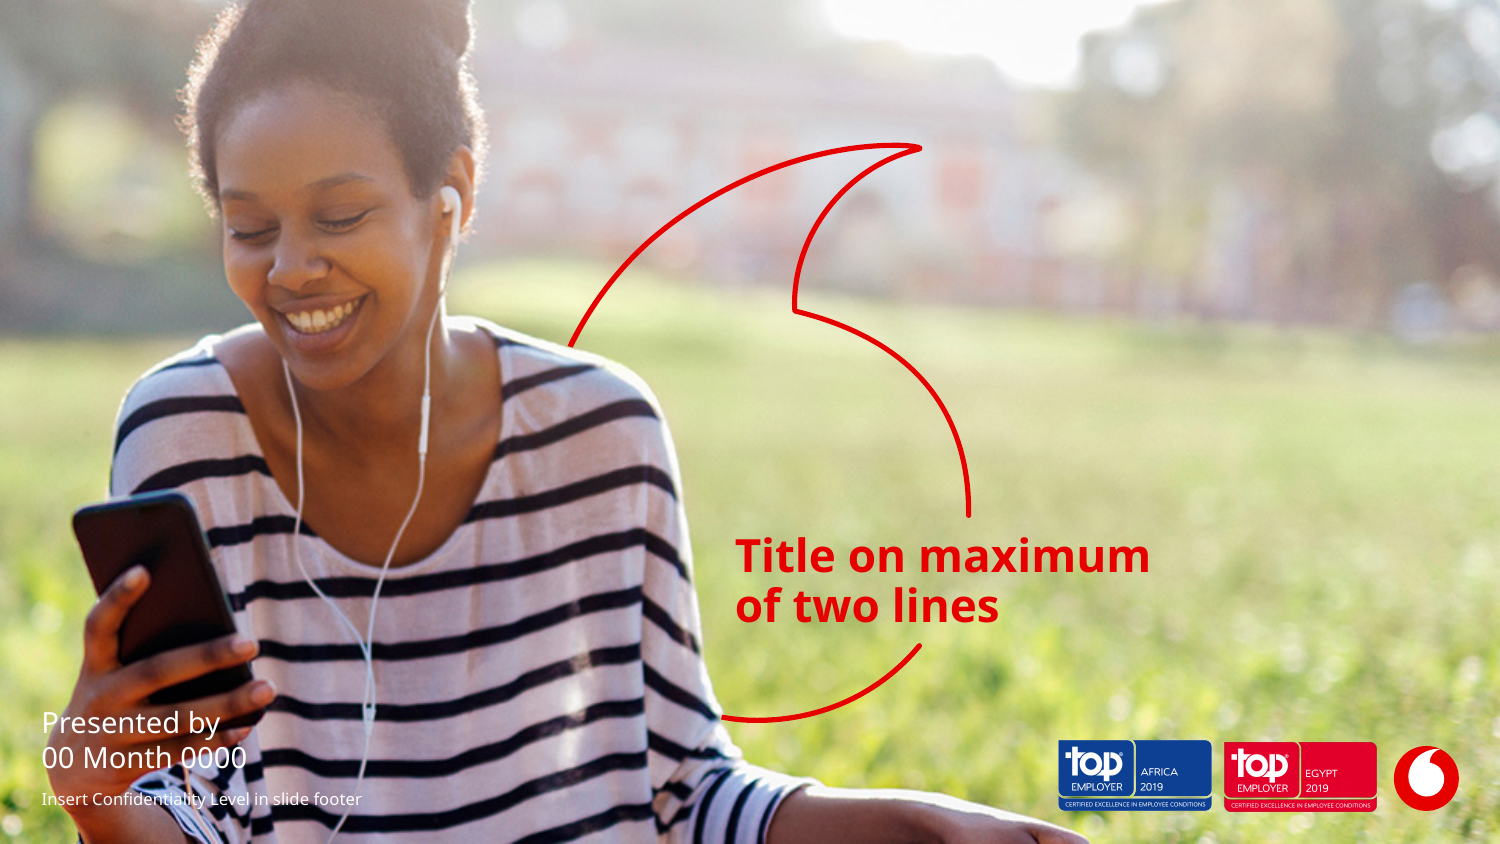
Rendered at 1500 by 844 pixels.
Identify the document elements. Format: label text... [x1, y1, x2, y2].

picture [0, 0, 1500, 844]
subtitle Presented by 00 Month 0000 [41, 662, 385, 772]
footer Insert Confidentiality Level in slide footer [41, 772, 385, 813]
title Title on maximum of two lines [734, 533, 1448, 639]
